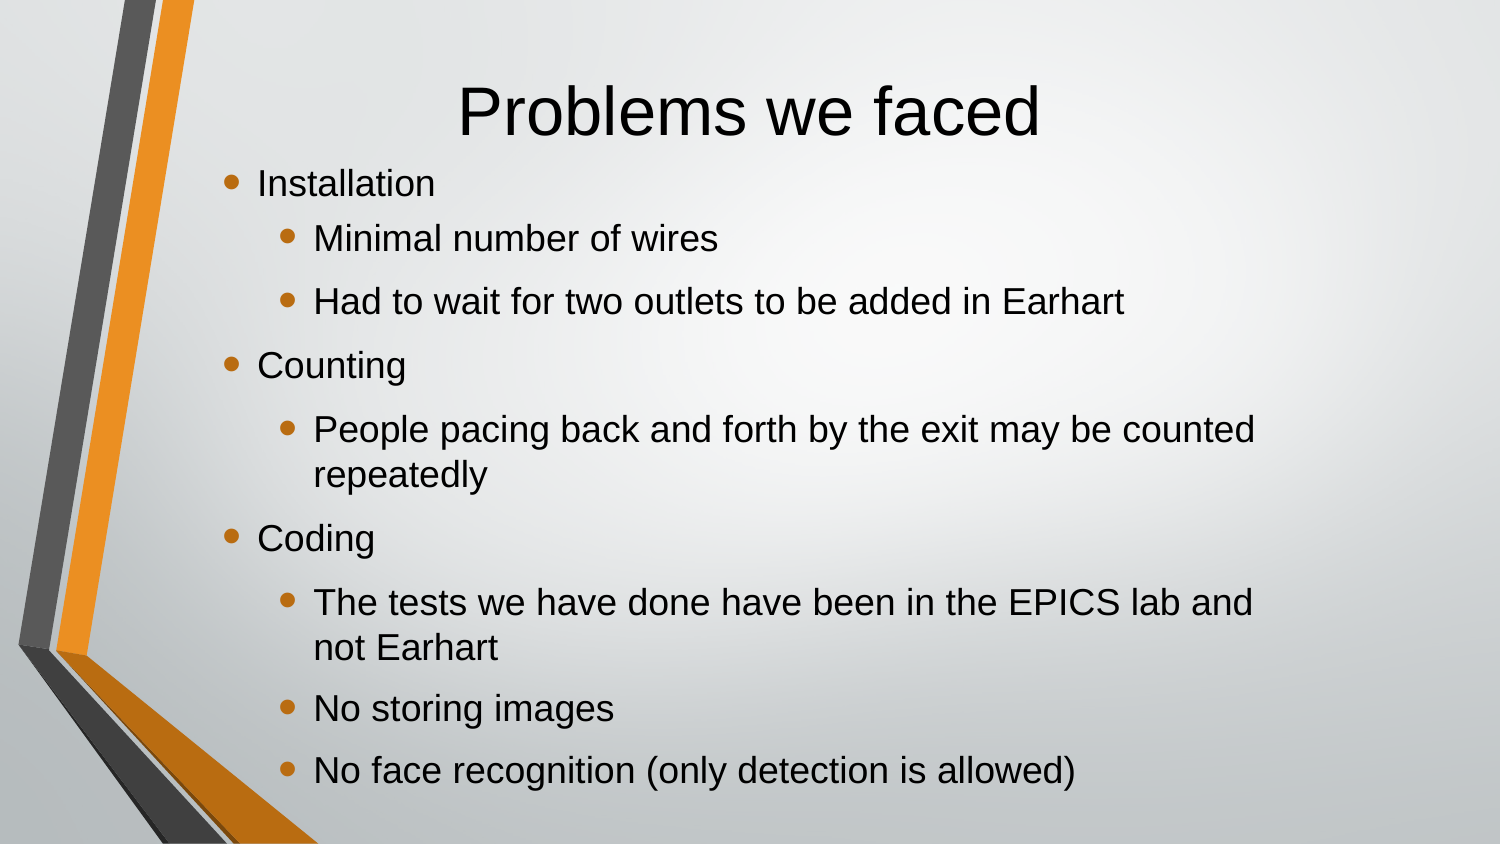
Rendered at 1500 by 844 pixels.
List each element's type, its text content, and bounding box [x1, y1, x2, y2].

list Installation Minimal number of wires Had to wait for two outlets to be added in Earhart Counting People pacing back and forth by the exit may be counted repeatedly Coding The tests we have done have been in the EPICS lab and not Earhart No storing images No face recognition (only detection is allowed) [206, 150, 1317, 844]
title Problems we faced [0, 0, 1500, 216]
